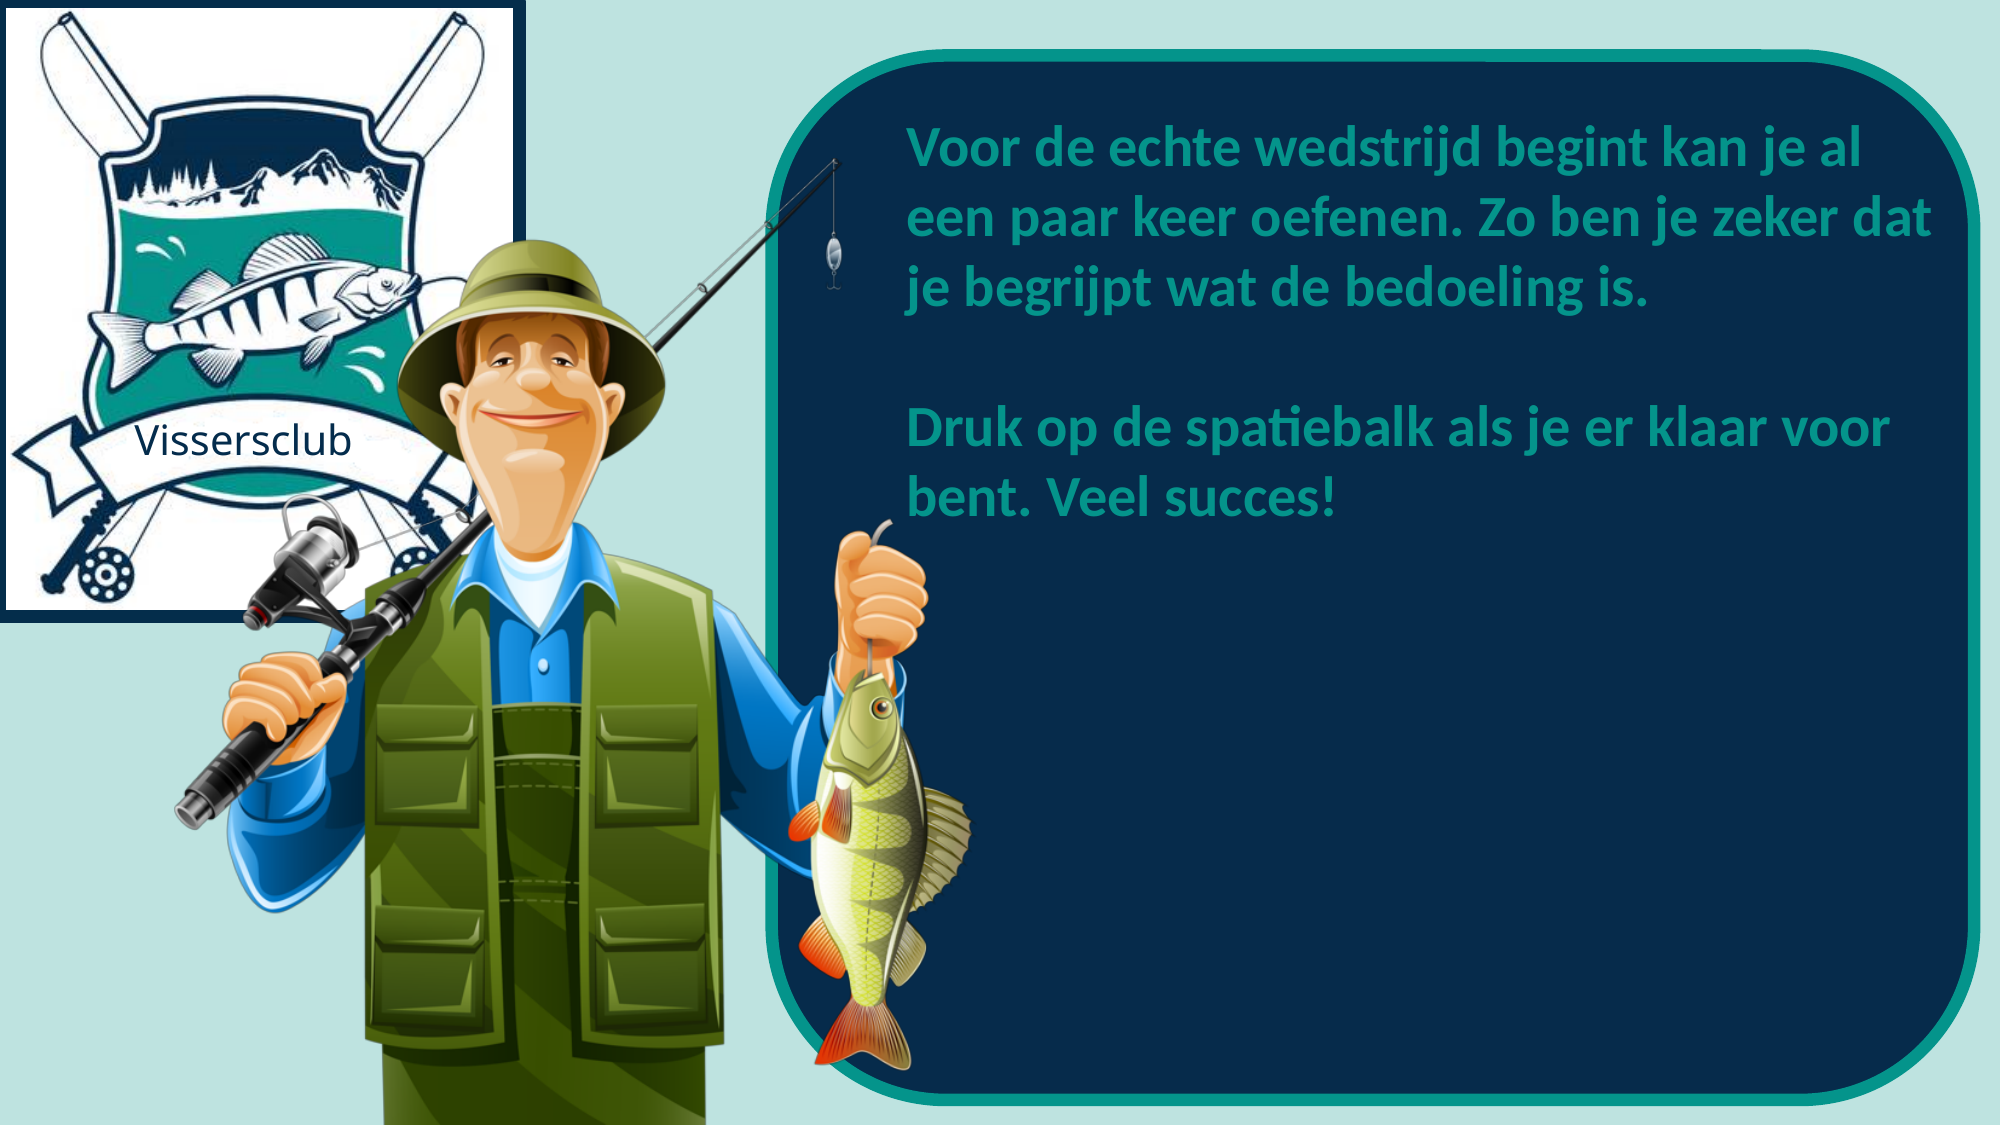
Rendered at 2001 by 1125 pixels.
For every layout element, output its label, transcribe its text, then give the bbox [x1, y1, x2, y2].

picture [5, 8, 977, 1125]
text_box [977, 221, 1976, 1101]
text_box Voor de echte wedstrijd begint kan je al een paar keer oefenen. Zo ben je zeker dat je begrijpt wat de bedoeling is. Druk op de spatiebalk als je er klaar voor bent. Veel succes! [891, 100, 1975, 605]
text_box [785, 54, 1918, 158]
text_box Vissersclub [977, 405, 1908, 471]
